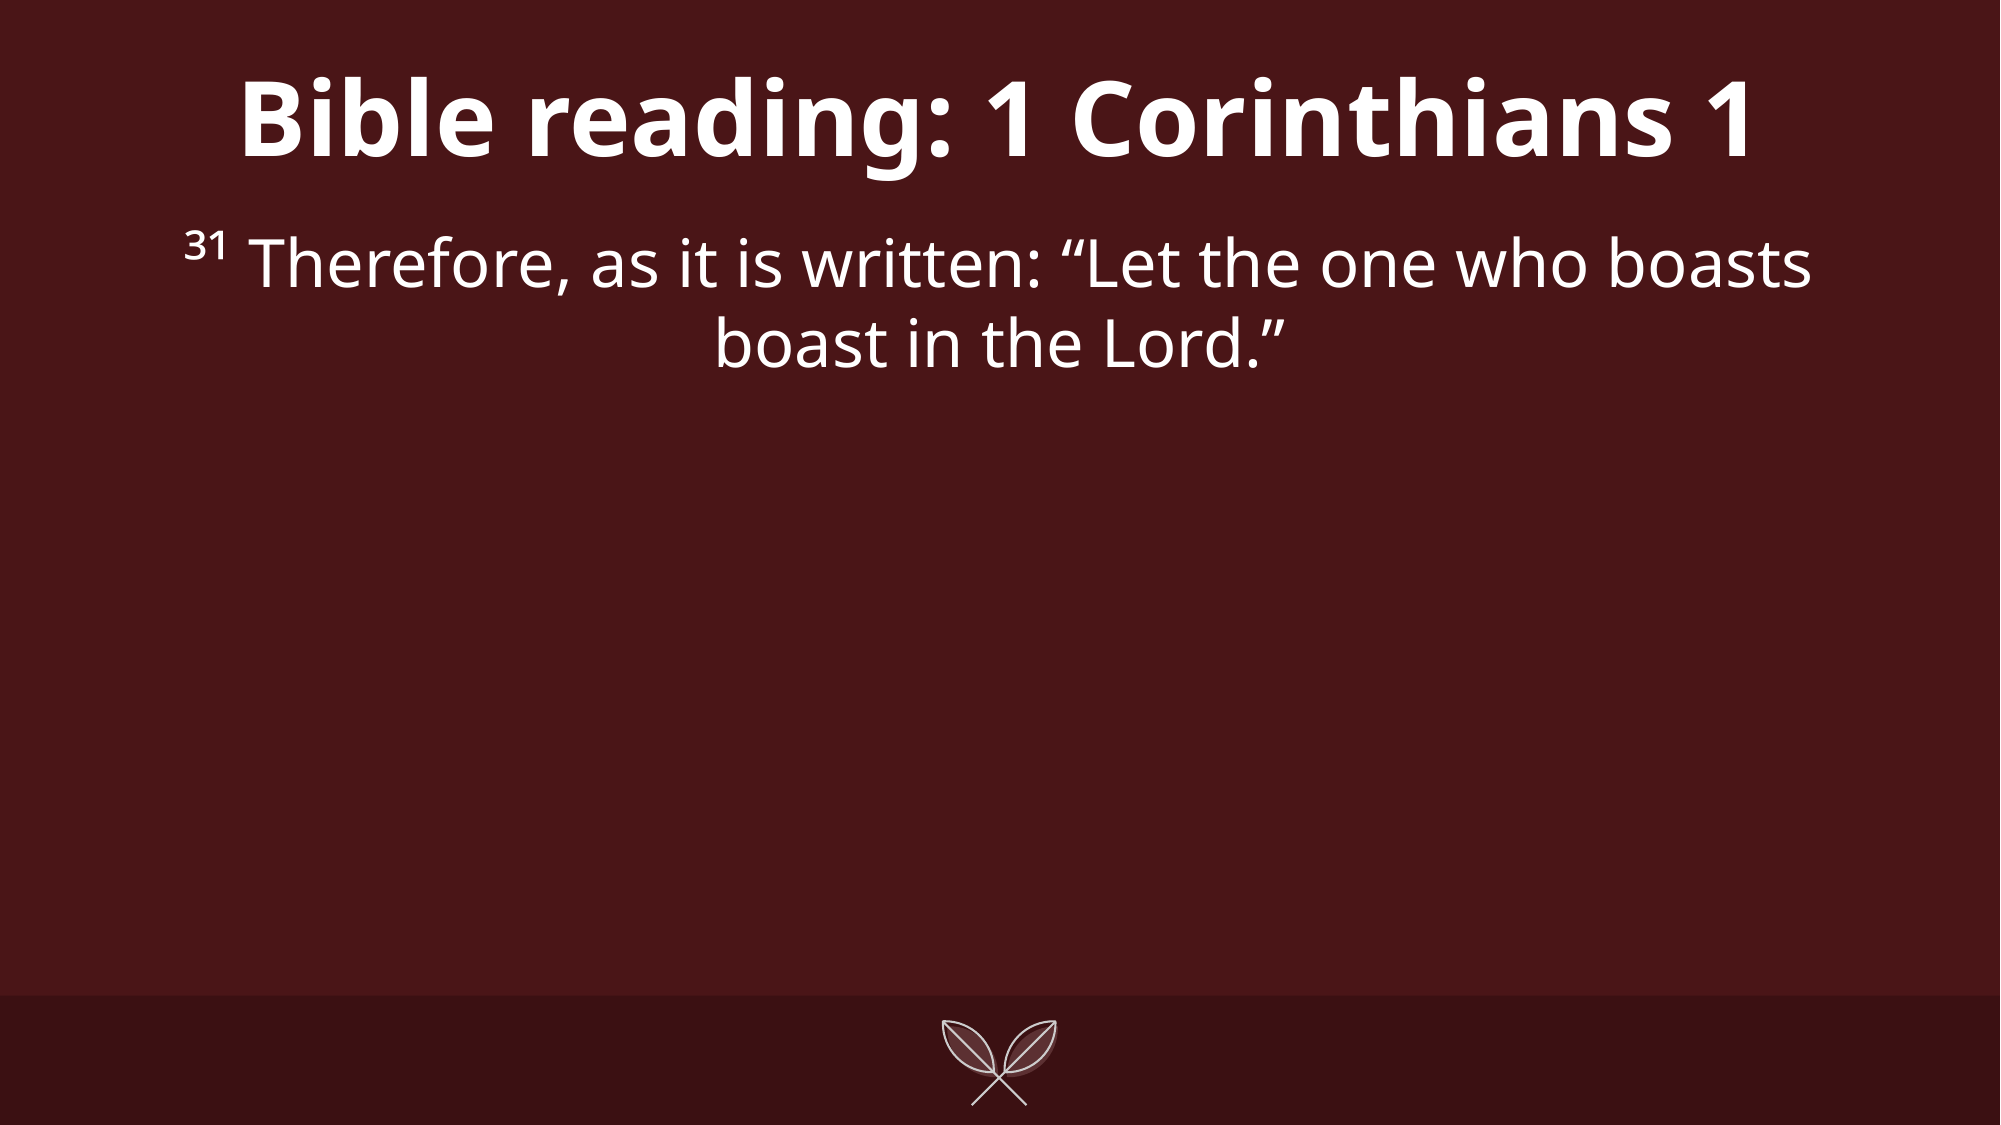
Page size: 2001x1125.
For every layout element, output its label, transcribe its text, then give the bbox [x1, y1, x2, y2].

text_box ³¹ Therefore, as it is written: “Let the one who boasts boast in the Lord.” [99, 213, 1900, 389]
text_box Bible reading: 1 Corinthians 1 [99, 44, 1900, 185]
